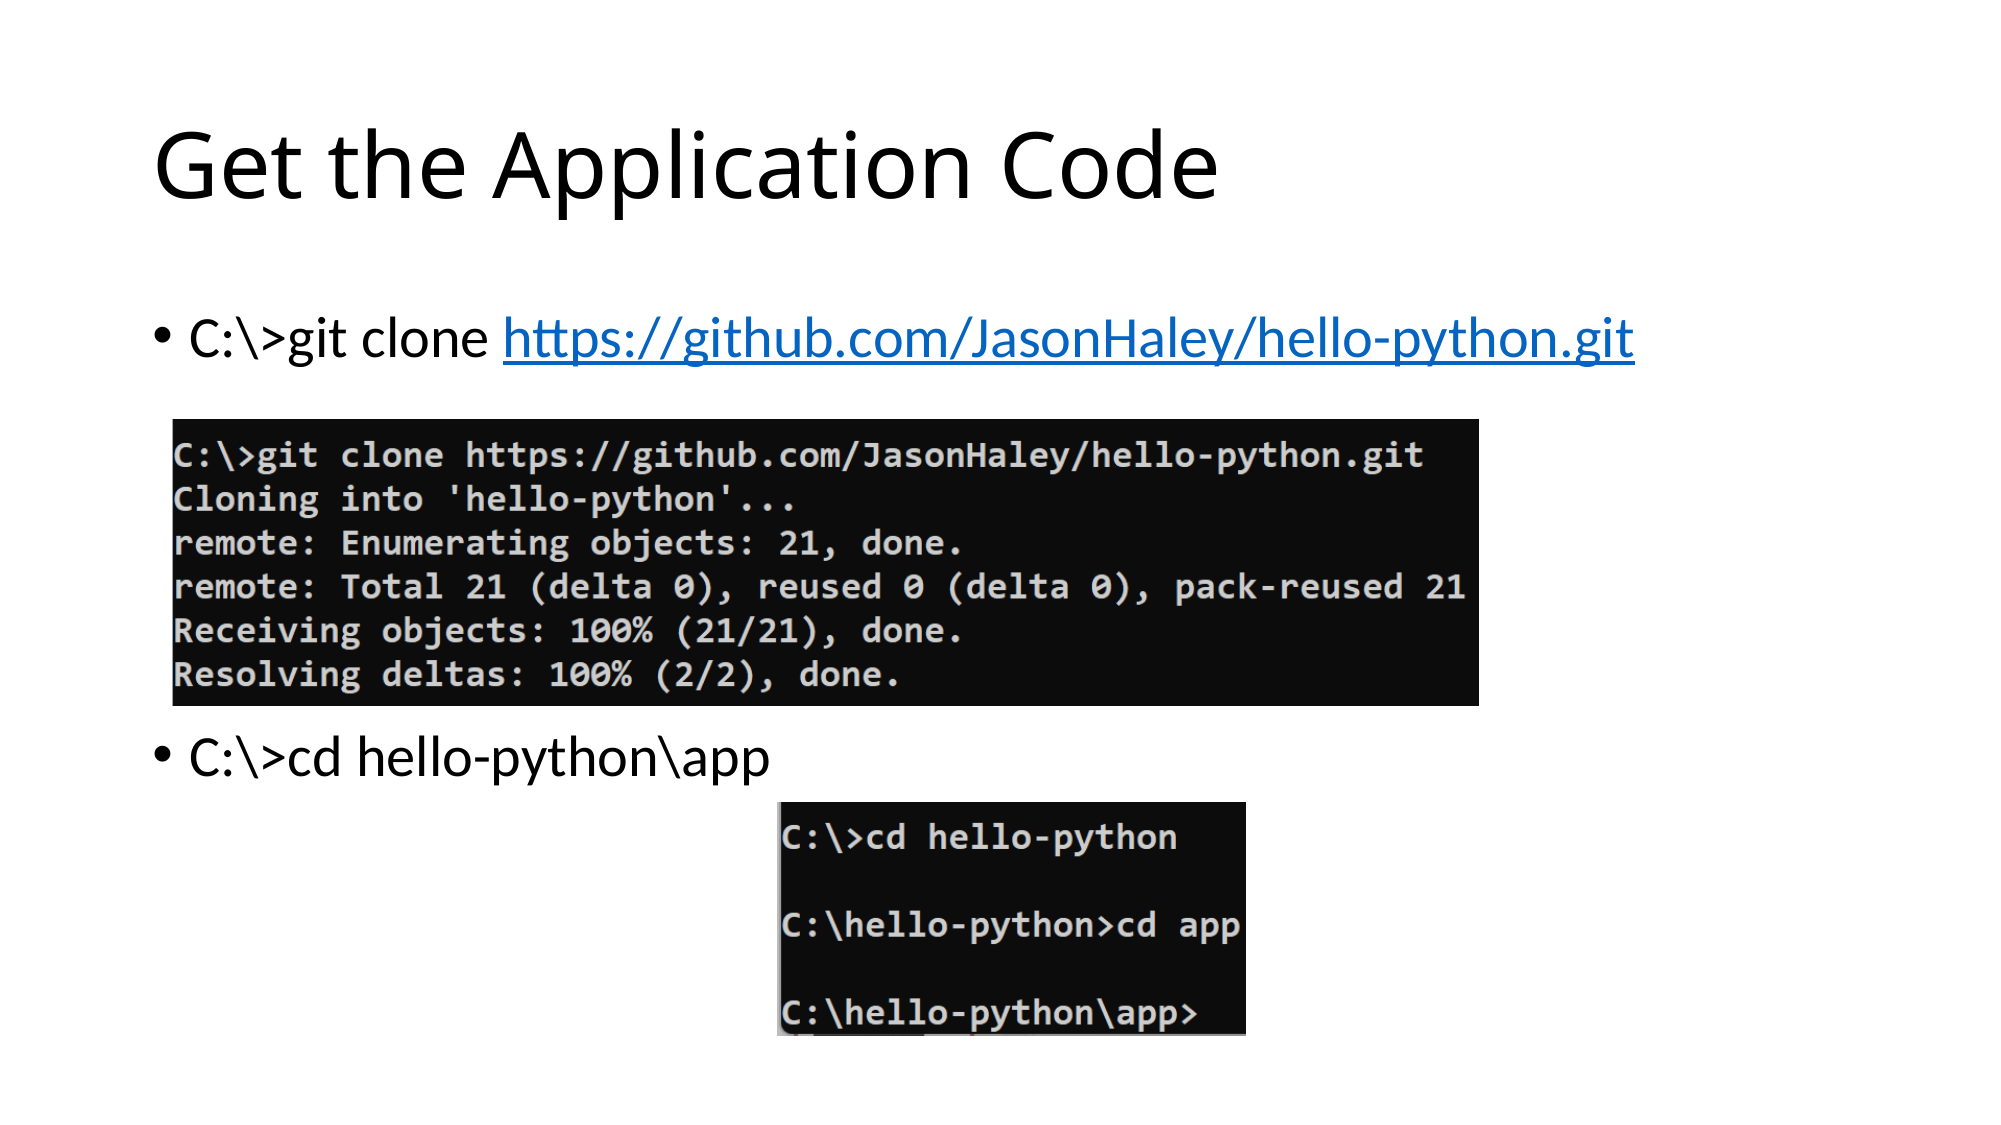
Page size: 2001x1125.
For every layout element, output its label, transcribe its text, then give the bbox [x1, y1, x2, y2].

picture [777, 802, 1246, 1036]
title Get the Application Code [137, 59, 1863, 278]
picture [172, 419, 1479, 706]
list C:\>git clone https://github.com/JasonHaley/hello-python.git C:\>cd hello-python\app [137, 299, 1863, 1014]
